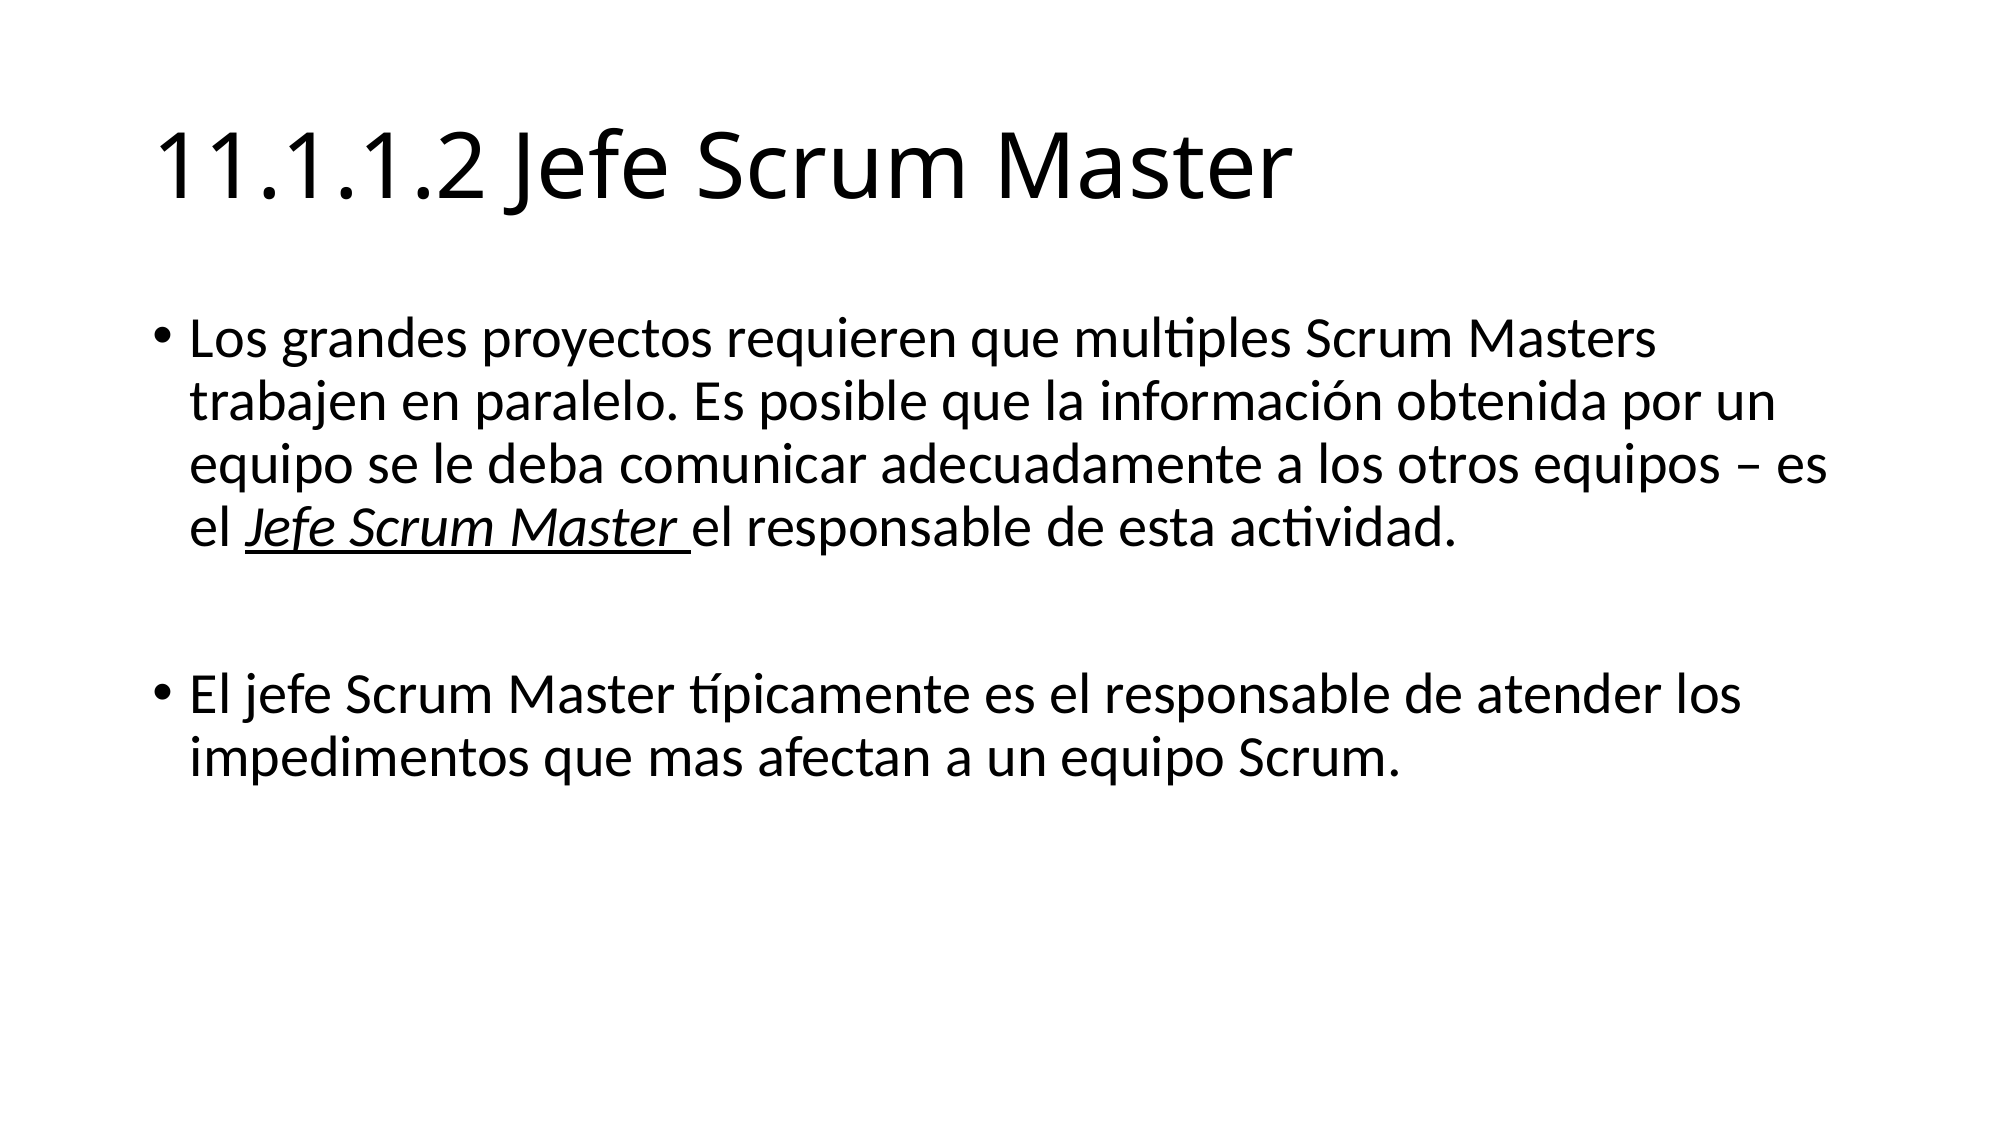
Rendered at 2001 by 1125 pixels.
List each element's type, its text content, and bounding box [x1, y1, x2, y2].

title 11.1.1.2 Jefe Scrum Master [137, 59, 1863, 278]
list Los grandes proyectos requieren que multiples Scrum Masters trabajen en paralelo. Es posible que la información obtenida por un equipo se le deba comunicar adecuadamente a los otros equipos – es el Jefe Scrum Master el responsable de esta actividad. El jefe Scrum Master típicamente es el responsable de atender los impedimentos que mas afectan a un equipo Scrum. [137, 299, 1863, 1014]
